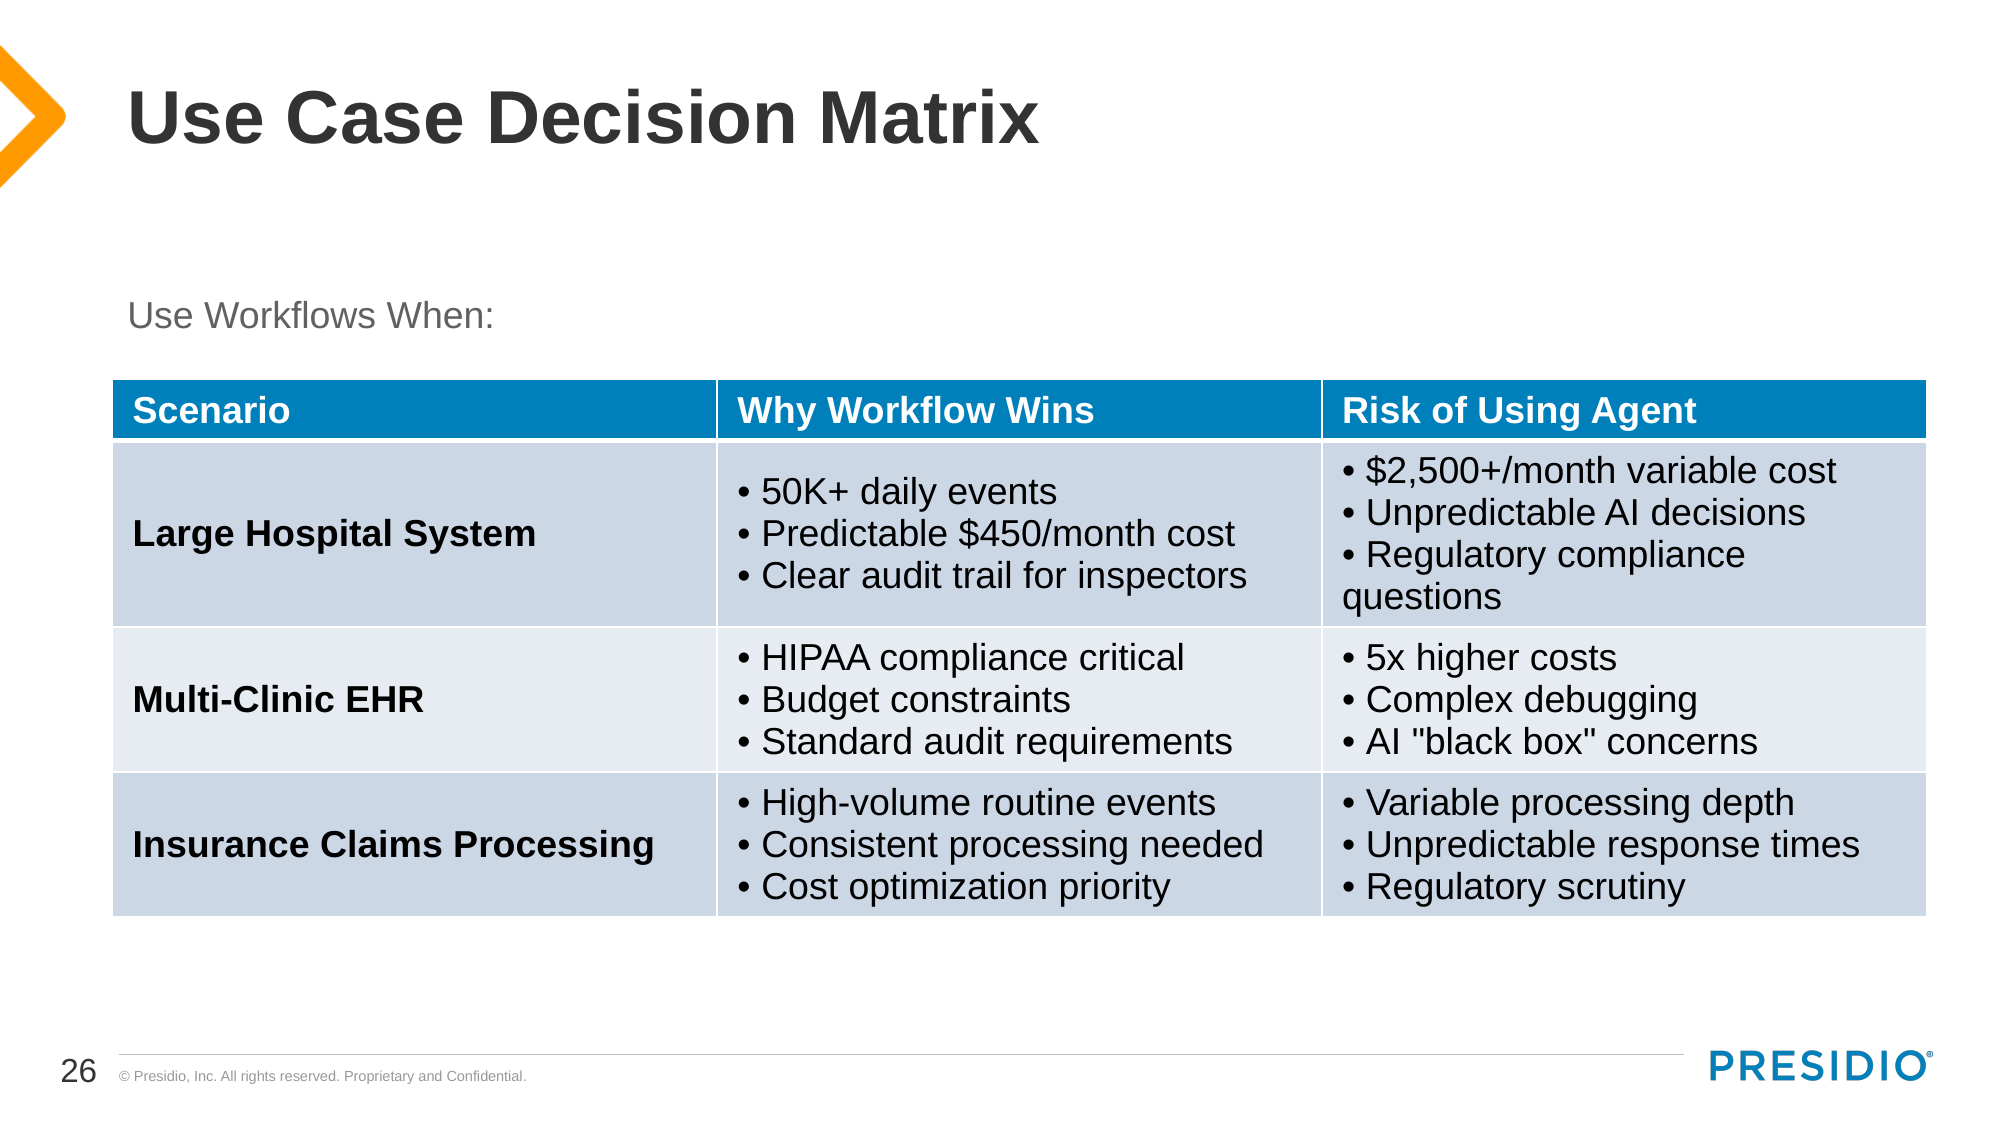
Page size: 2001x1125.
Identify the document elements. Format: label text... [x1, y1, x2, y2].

table_header Risk of Using Agent [1323, 380, 1926, 438]
table_cell • 5x higher costs • Complex debugging • AI "black box" concerns [1323, 628, 1926, 771]
picture [1706, 1043, 1937, 1088]
table_header Why Workflow Wins [718, 380, 1321, 438]
text_box Use Workflows When: [112, 283, 523, 344]
picture [0, 45, 66, 188]
table_cell Large Hospital System [113, 443, 716, 626]
table_cell • 50K+ daily events • Predictable $450/month cost • Clear audit trail for inspectors [718, 443, 1321, 626]
table_cell • HIPAA compliance critical • Budget constraints • Standard audit requirements [718, 628, 1321, 771]
table_cell Multi-Clinic EHR [113, 628, 716, 771]
table_cell • $2,500+/month variable cost • Unpredictable AI decisions • Regulatory compliance questions [1323, 443, 1926, 626]
table_cell Insurance Claims Processing [113, 773, 716, 916]
title Use Case Decision Matrix [112, 39, 1927, 200]
table_cell • High-volume routine events • Consistent processing needed • Cost optimization priority [718, 773, 1321, 916]
table_cell • Variable processing depth • Unpredictable response times • Regulatory scrutiny [1323, 773, 1926, 916]
slide_number 26 [0, 1039, 113, 1100]
table_header Scenario [113, 380, 716, 438]
